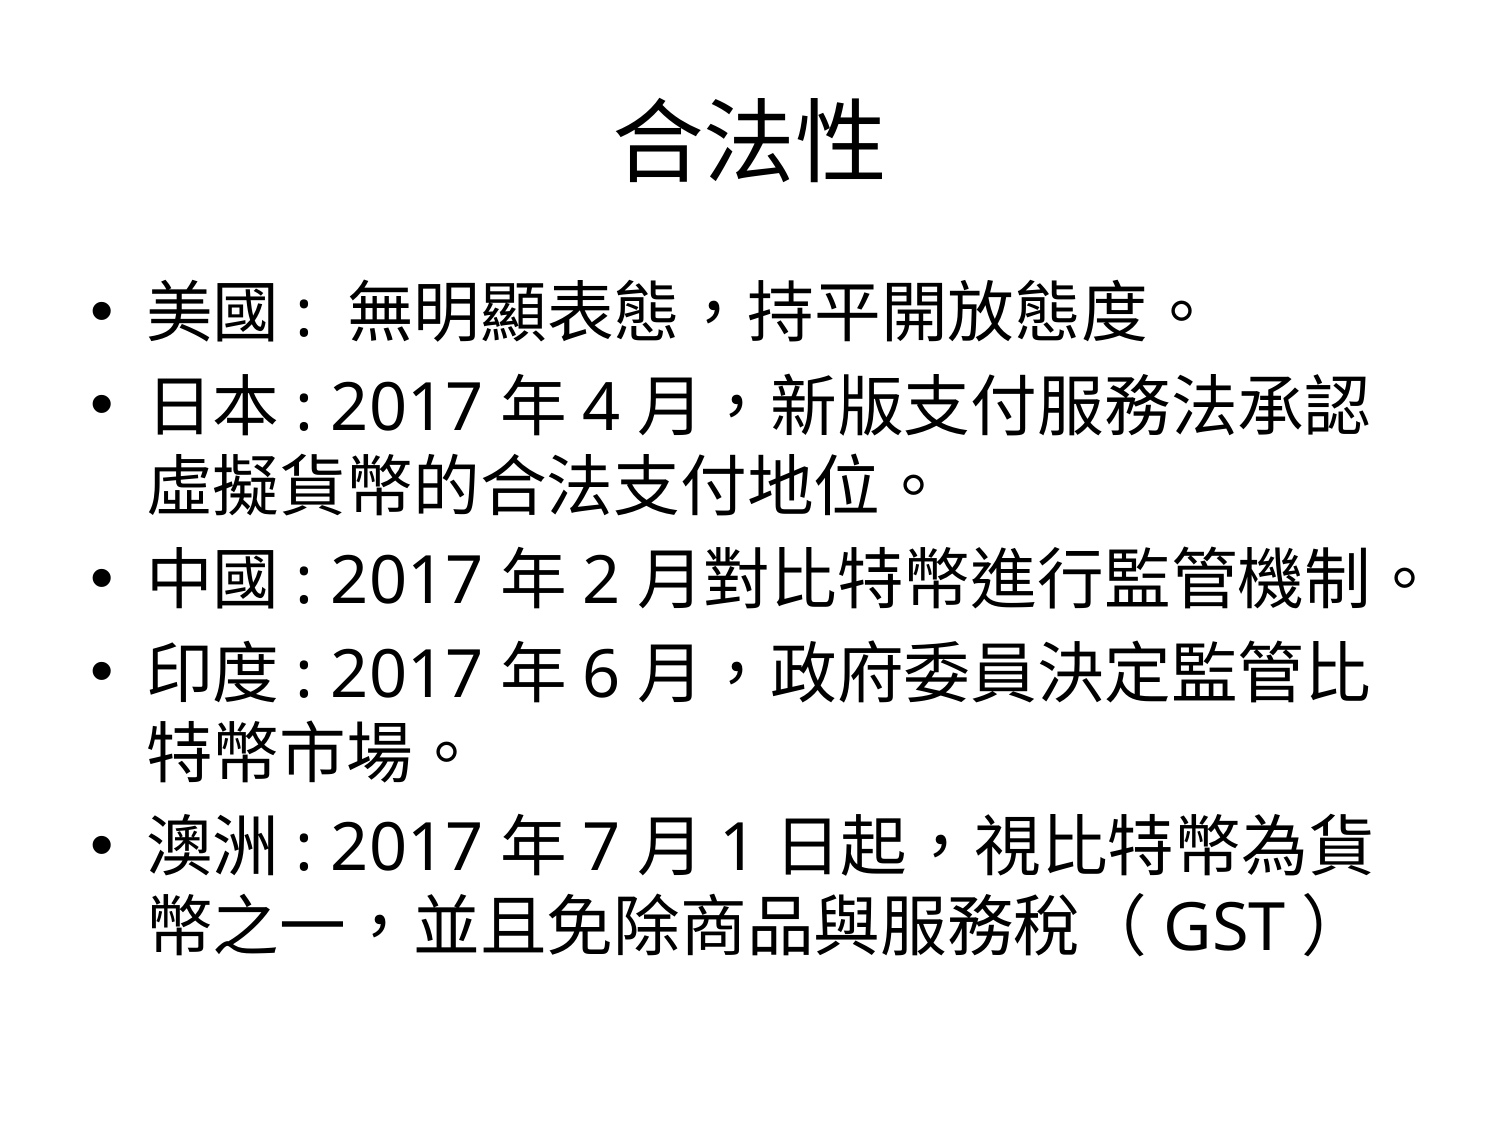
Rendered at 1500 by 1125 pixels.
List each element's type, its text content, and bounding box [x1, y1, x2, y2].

list 美國: 無明顯表態，持平開放態度。 日本: 2017年4月，新版支付服務法承認虛擬貨幣的合法支付地位。 中國: 2017年2月對比特幣進行監管機制。 印度: 2017年6月，政府委員決定監管比特幣市場。 澳洲: 2017年7月1日起，視比特幣為貨幣之一，並且免除商品與服務稅（GST） [75, 262, 1425, 1005]
title 合法性 [75, 45, 1425, 233]
